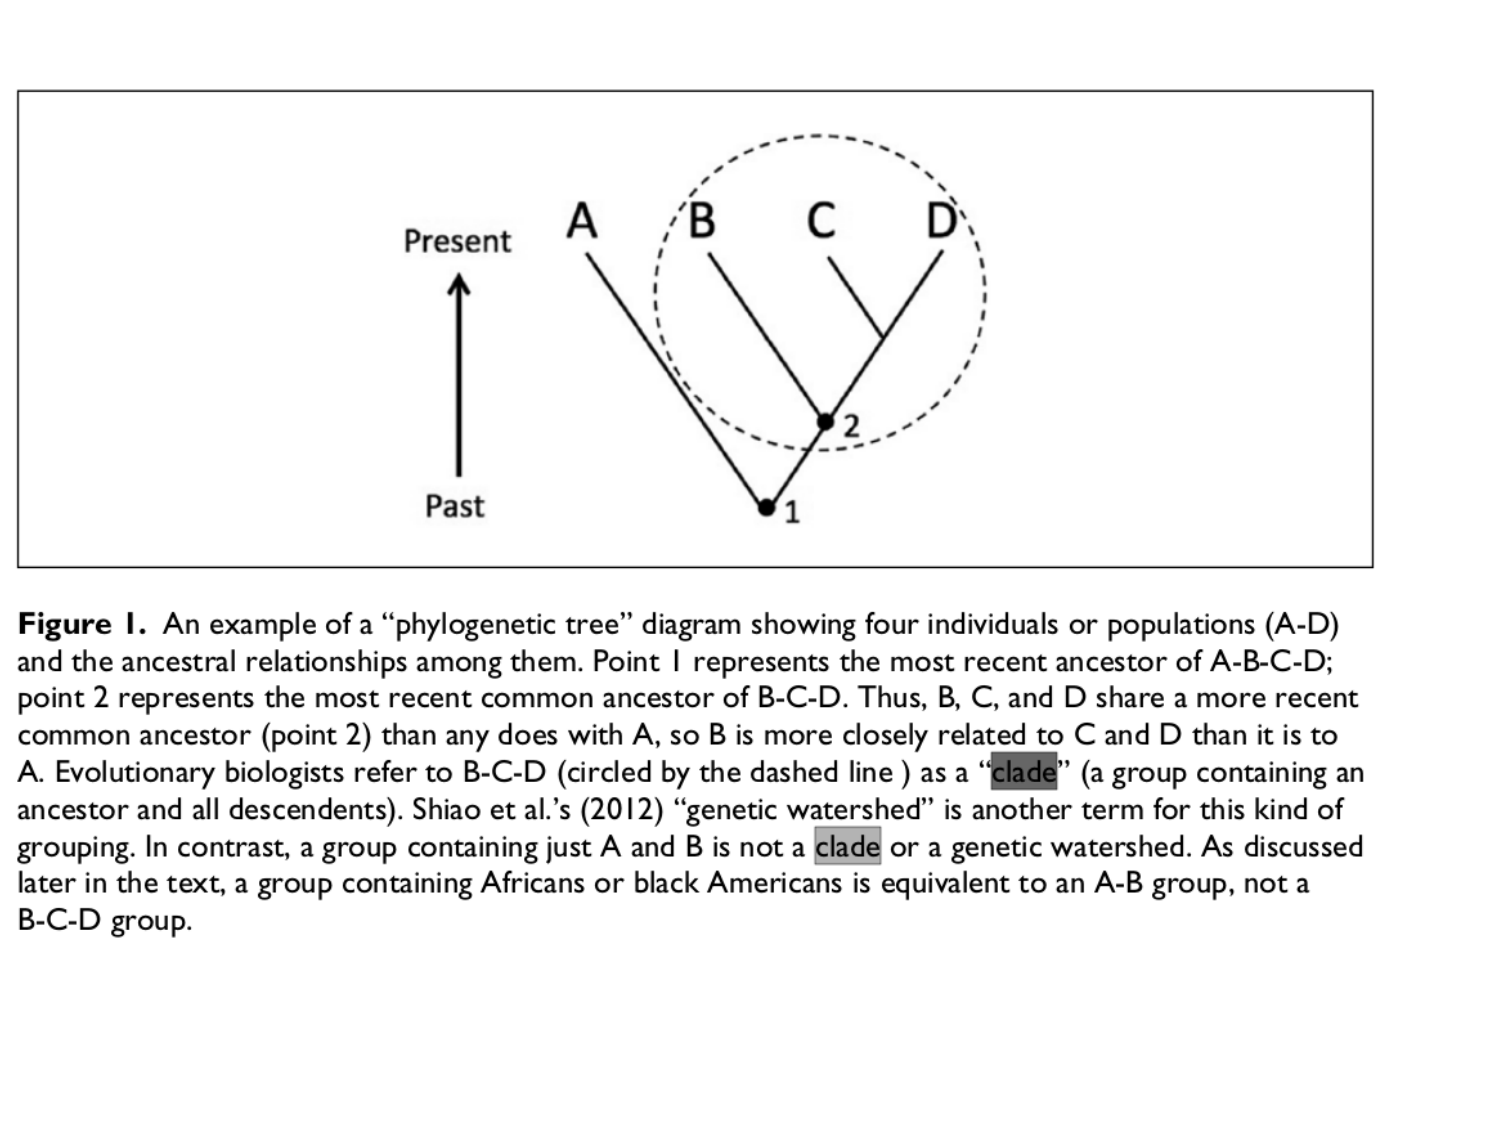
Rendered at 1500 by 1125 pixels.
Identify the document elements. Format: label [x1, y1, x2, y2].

picture [0, 87, 1438, 940]
